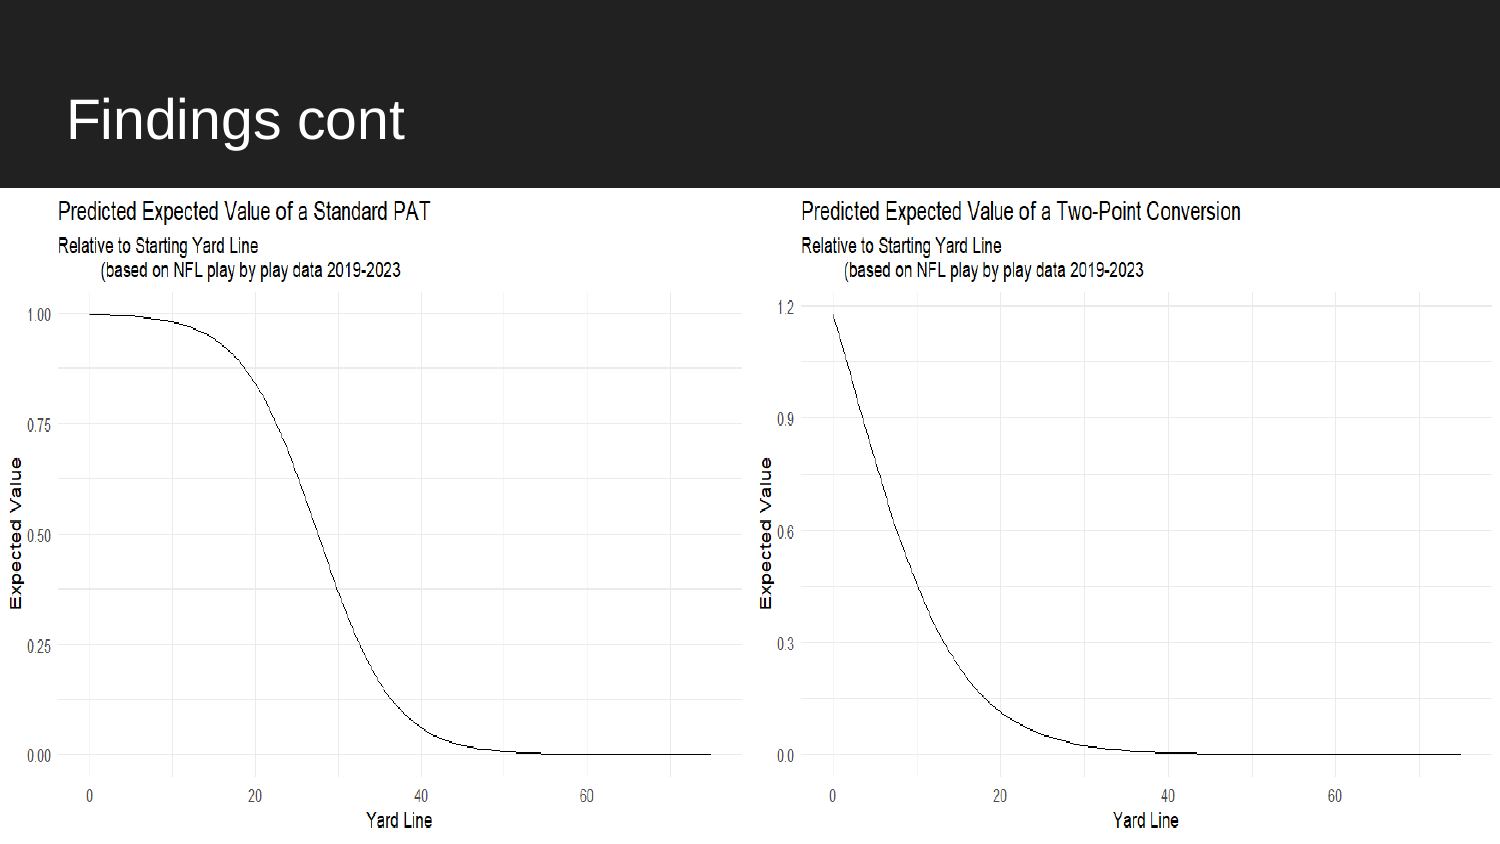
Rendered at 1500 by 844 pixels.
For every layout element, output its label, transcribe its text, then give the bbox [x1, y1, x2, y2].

picture [0, 188, 1500, 844]
title Findings cont [51, 72, 1449, 167]
